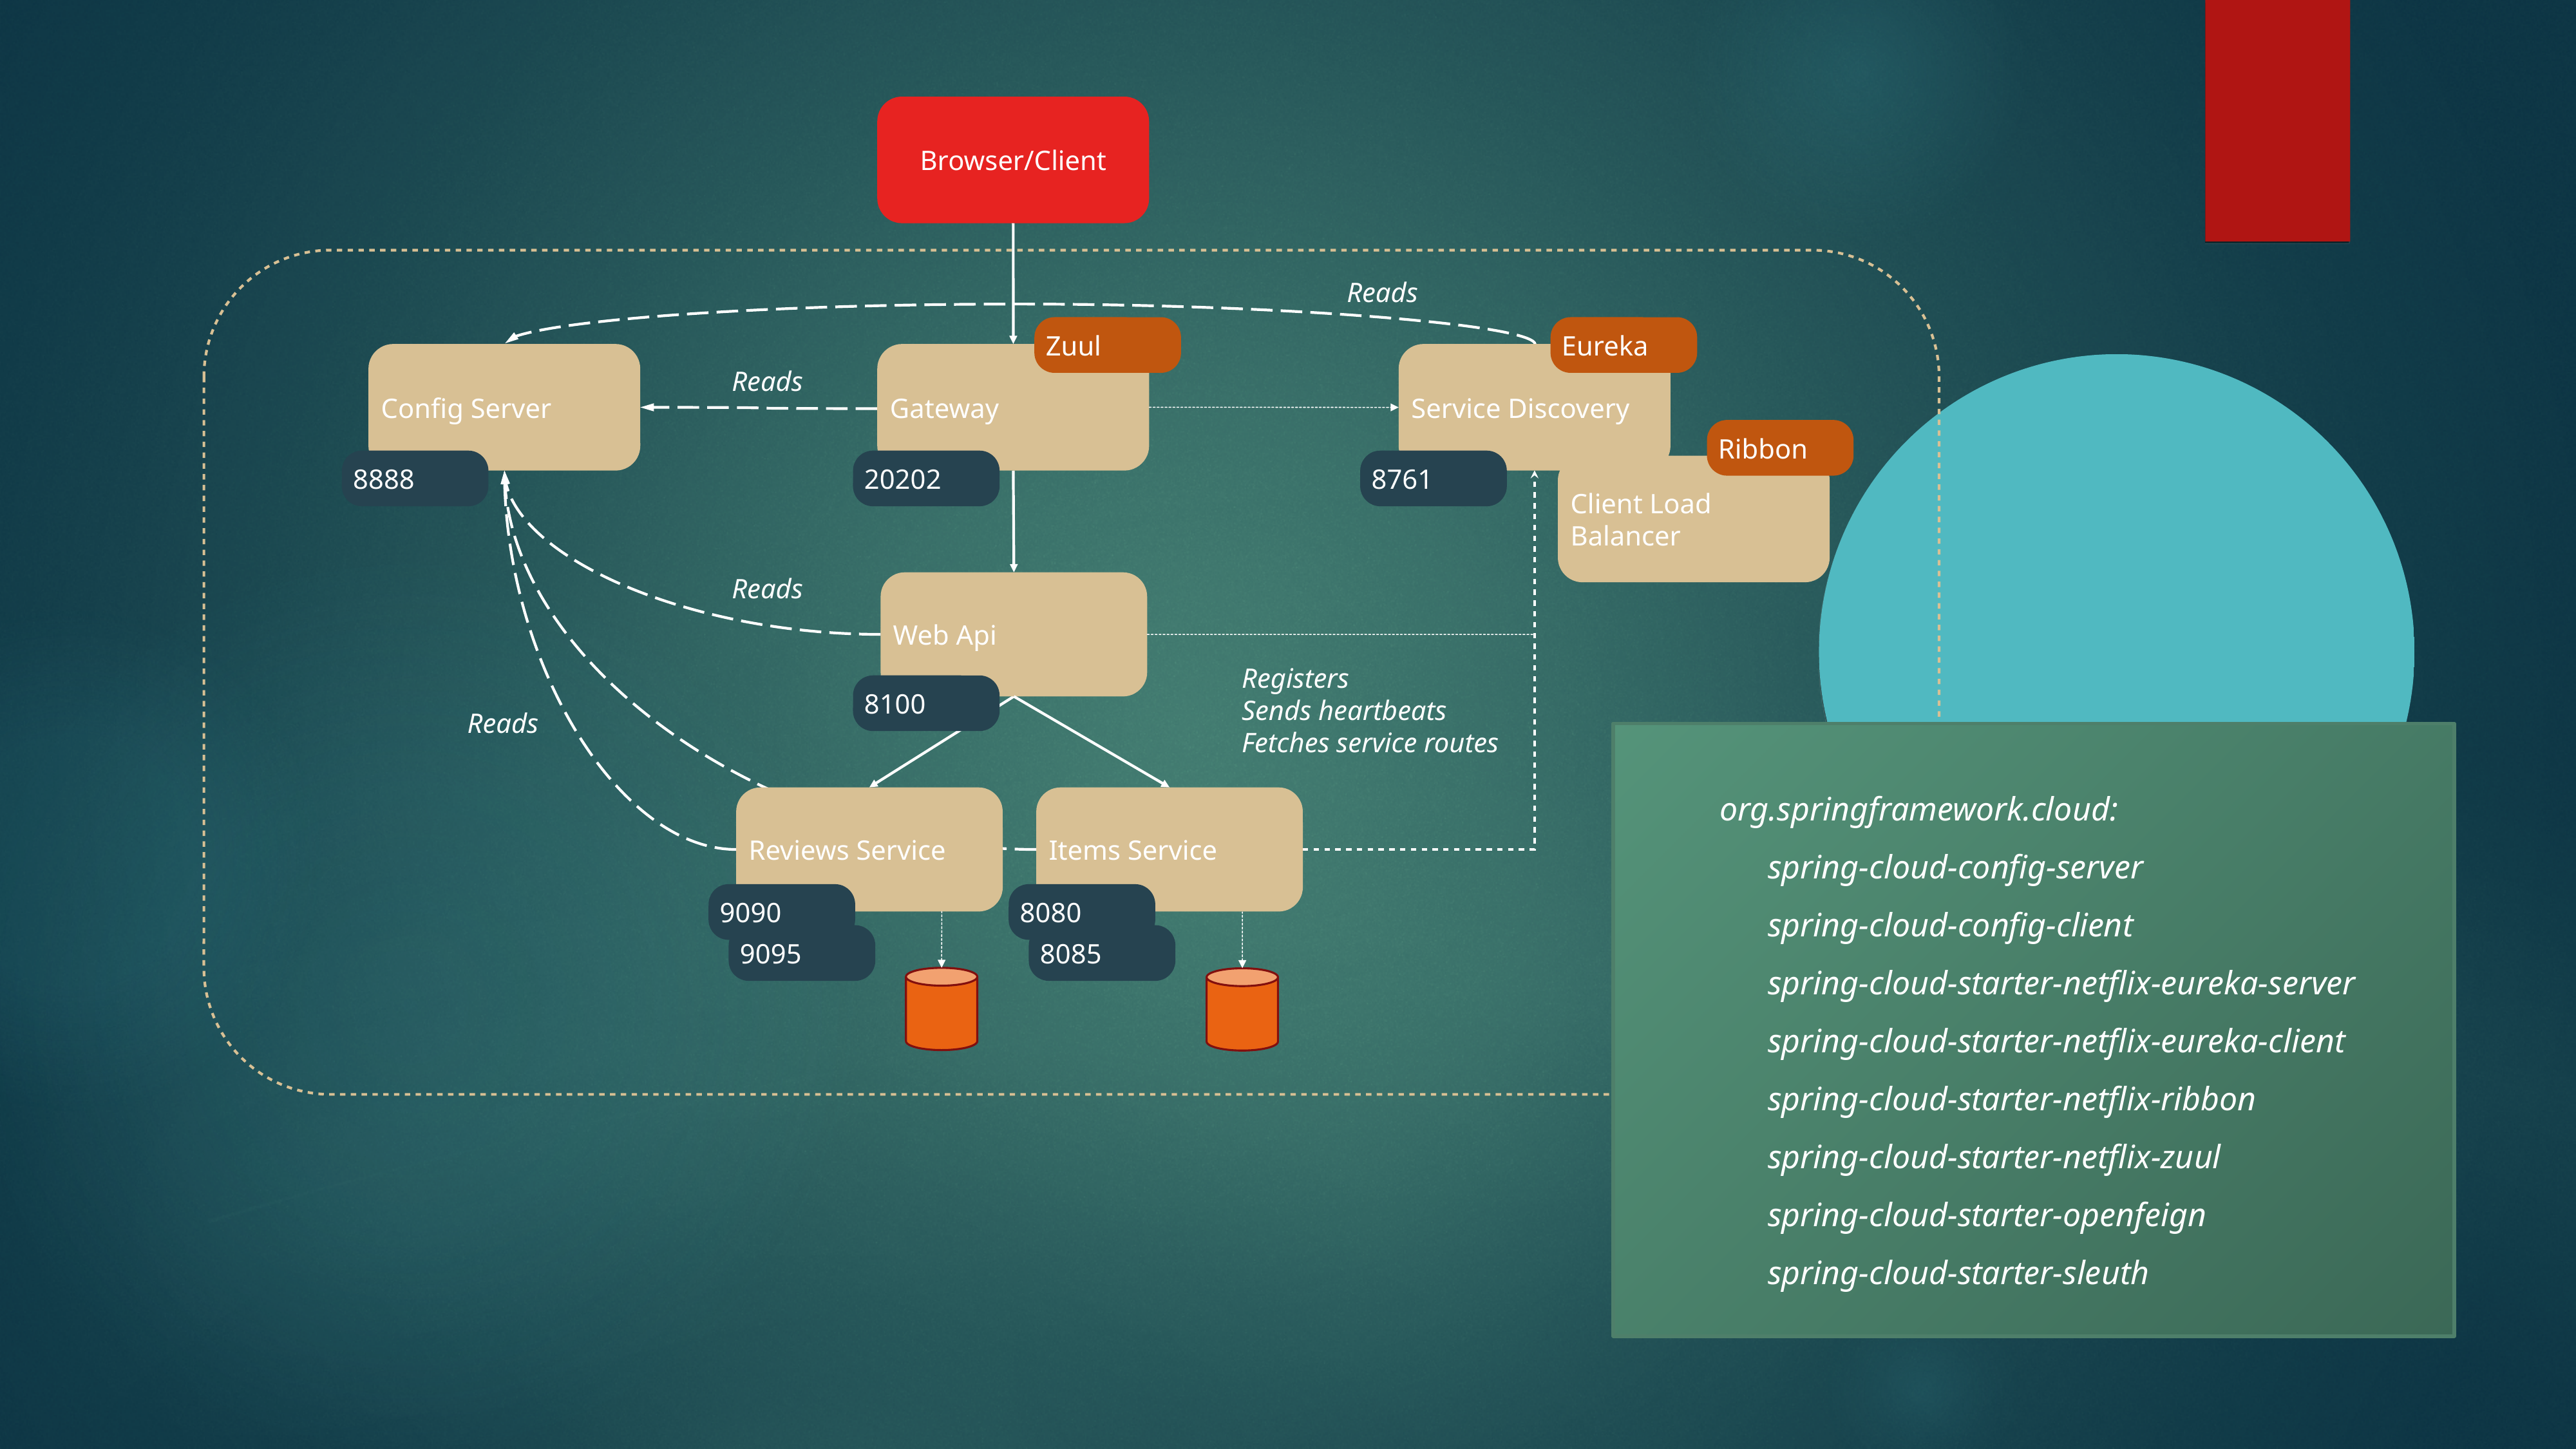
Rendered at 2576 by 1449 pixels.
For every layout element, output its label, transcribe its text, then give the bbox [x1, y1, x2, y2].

text_box Reads [1341, 270, 1424, 314]
text_box [204, 250, 1940, 1095]
text_box Gateway [877, 344, 1150, 448]
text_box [905, 911, 978, 1050]
text_box Browser/Client [877, 97, 1150, 223]
text_box [1149, 403, 1399, 412]
text_box [640, 403, 654, 412]
text_box [1009, 223, 1018, 344]
text_box org.springframework.cloud: spring-cloud-config-server spring-cloud-config-client spring-cloud-starter-netflix-eureka-server spring-cloud-starter-netflix-eureka-client spring-cloud-starter-netflix-ribbon spring-cloud-starter-netflix-zuul spring-cloud-starter-openfeign spring-cloud-starter-sleuth [1613, 723, 2454, 1336]
text_box Eureka [1550, 317, 1698, 373]
text_box Service Discovery [1398, 344, 1671, 471]
picture [0, 0, 2576, 1449]
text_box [1206, 911, 1278, 1051]
text_box [505, 332, 526, 344]
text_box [341, 450, 1508, 981]
text_box Ribbon [1707, 420, 1854, 476]
text_box Client Load Balancer [1558, 455, 1830, 583]
text_box Zuul [1034, 317, 1181, 373]
